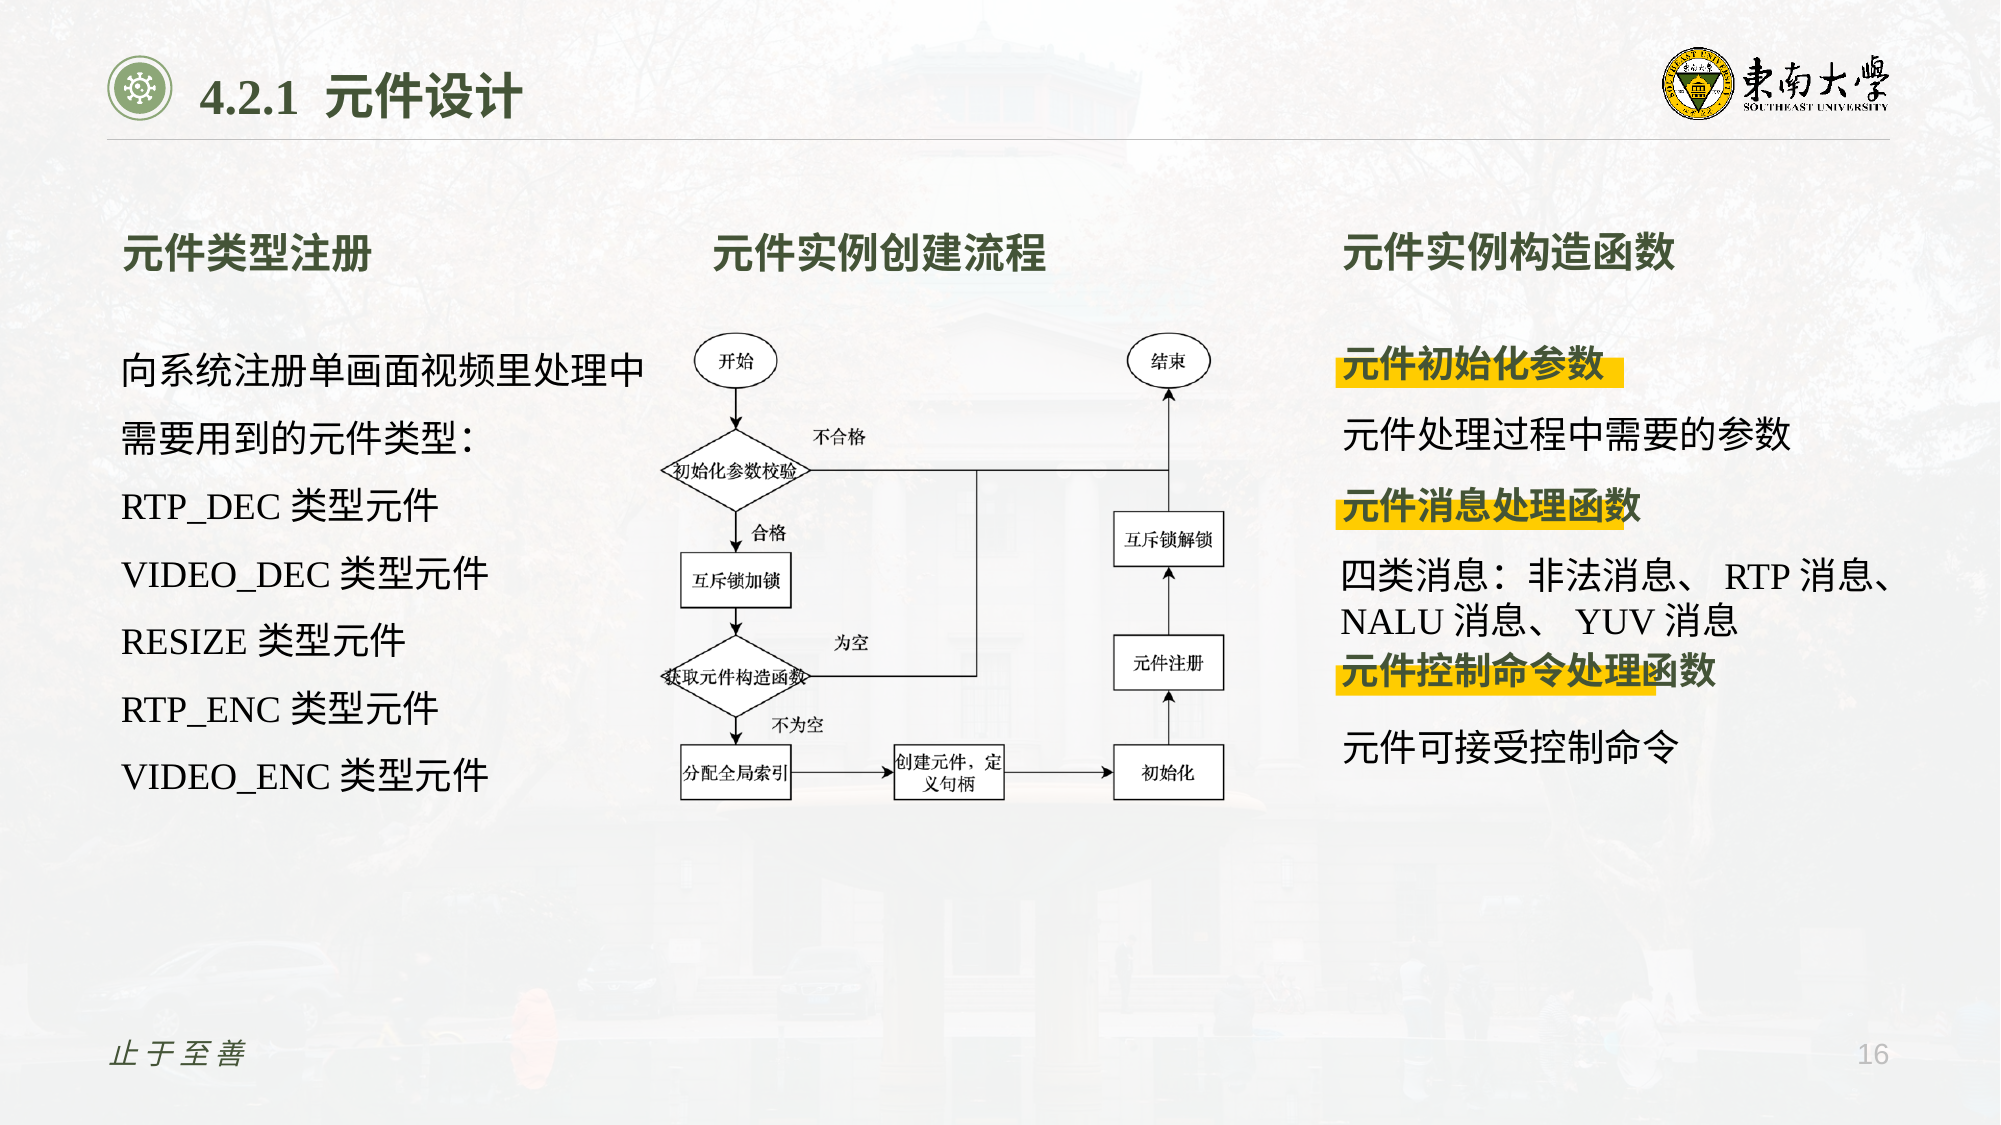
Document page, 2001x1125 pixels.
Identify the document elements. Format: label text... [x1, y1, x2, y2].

text_box 元件类型注册 [108, 219, 420, 284]
text_box 四类消息：非法消息、RTP消息、NALU消息、YUV消息 [1325, 544, 1923, 650]
text_box 向系统注册单画面视频里处理中需要用到的元件类型： RTP_DEC类型元件 VIDEO_DEC类型元件 RESIZE类型元件 RTP_ENC类型元件 VIDEO_ENC类型元件 [106, 317, 667, 805]
picture [646, 318, 1238, 814]
text_box 元件实例构造函数 [1327, 218, 1760, 284]
slide_number 止于至善 [108, 1022, 657, 1083]
slide_number 16 [1439, 1022, 1890, 1083]
text_box 元件实例创建流程 [697, 219, 1088, 284]
text_box 元件可接受控制命令 [1327, 716, 1974, 777]
text_box 元件控制命令处理函数 [1327, 650, 1747, 700]
text_box 元件初始化参数 [1327, 332, 1633, 393]
text_box 元件消息处理函数 [1327, 474, 1665, 535]
text_box 元件处理过程中需要的参数 [1327, 403, 1974, 464]
list 4.2.1 元件设计 [199, 56, 1663, 133]
picture [1662, 47, 1889, 120]
